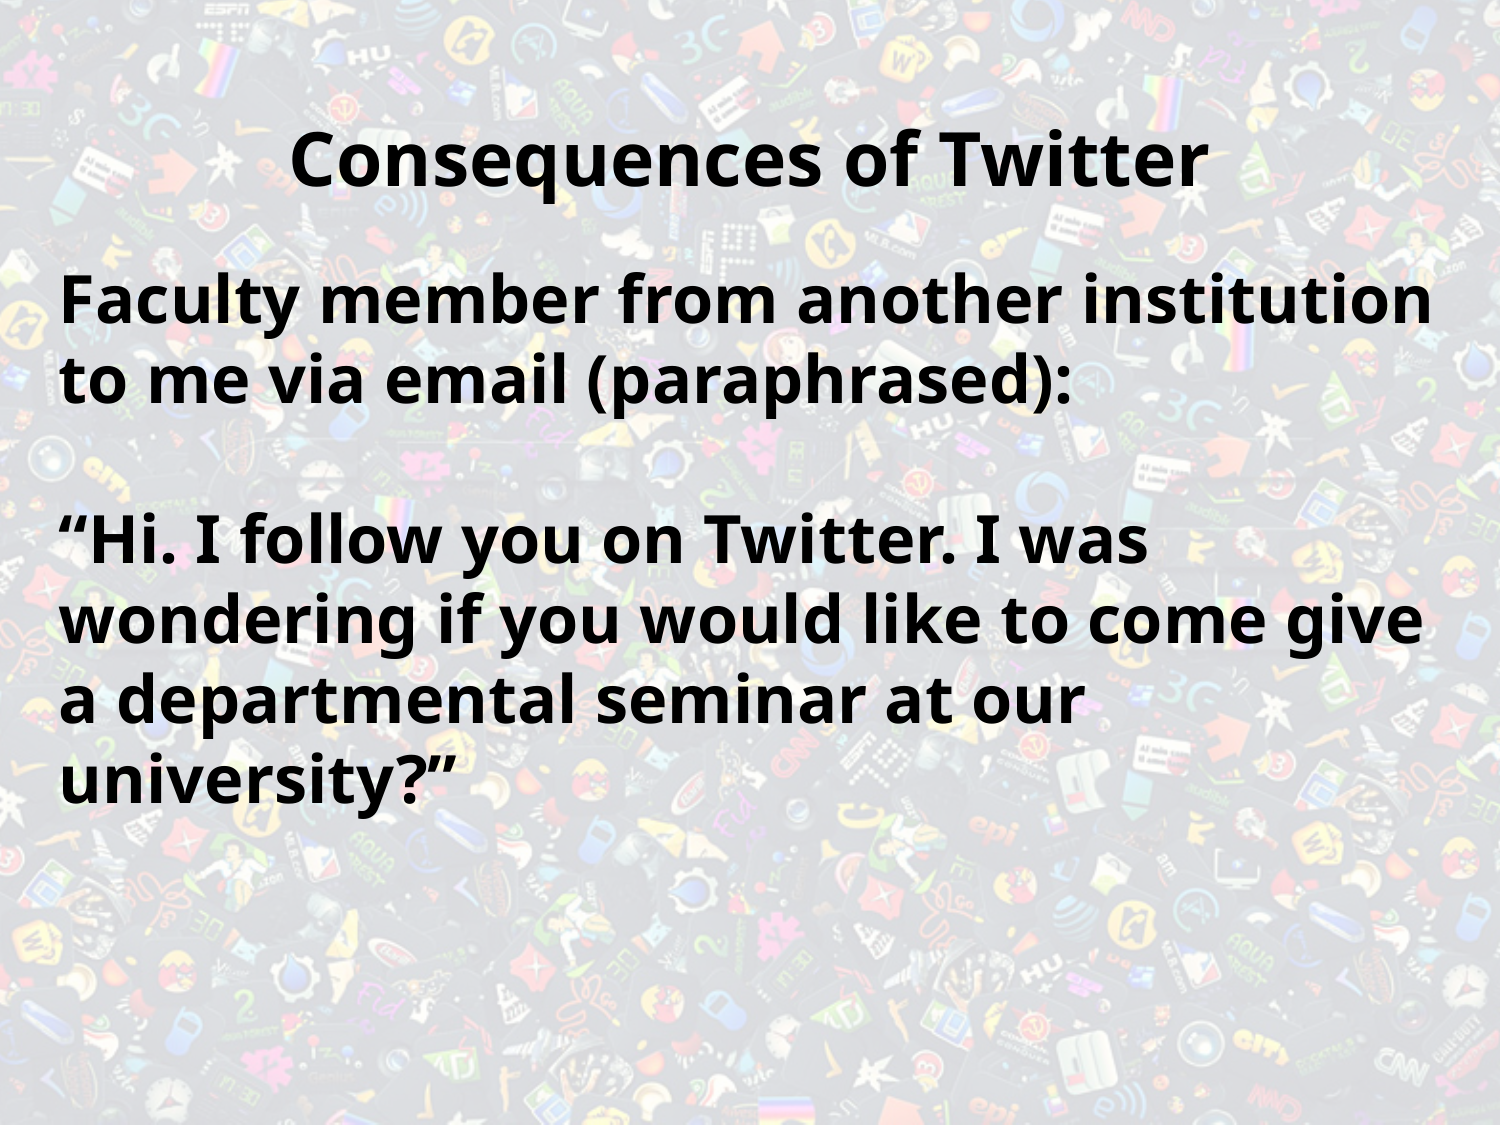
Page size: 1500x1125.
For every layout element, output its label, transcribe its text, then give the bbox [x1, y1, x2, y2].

title Consequences of Twitter [24, 62, 1475, 250]
text_box Faculty member from another institution to me via email (paraphrased): “Hi. I follow you on Twitter. I was wondering if you would like to come give a departmental seminar at our university?” [44, 249, 1456, 825]
